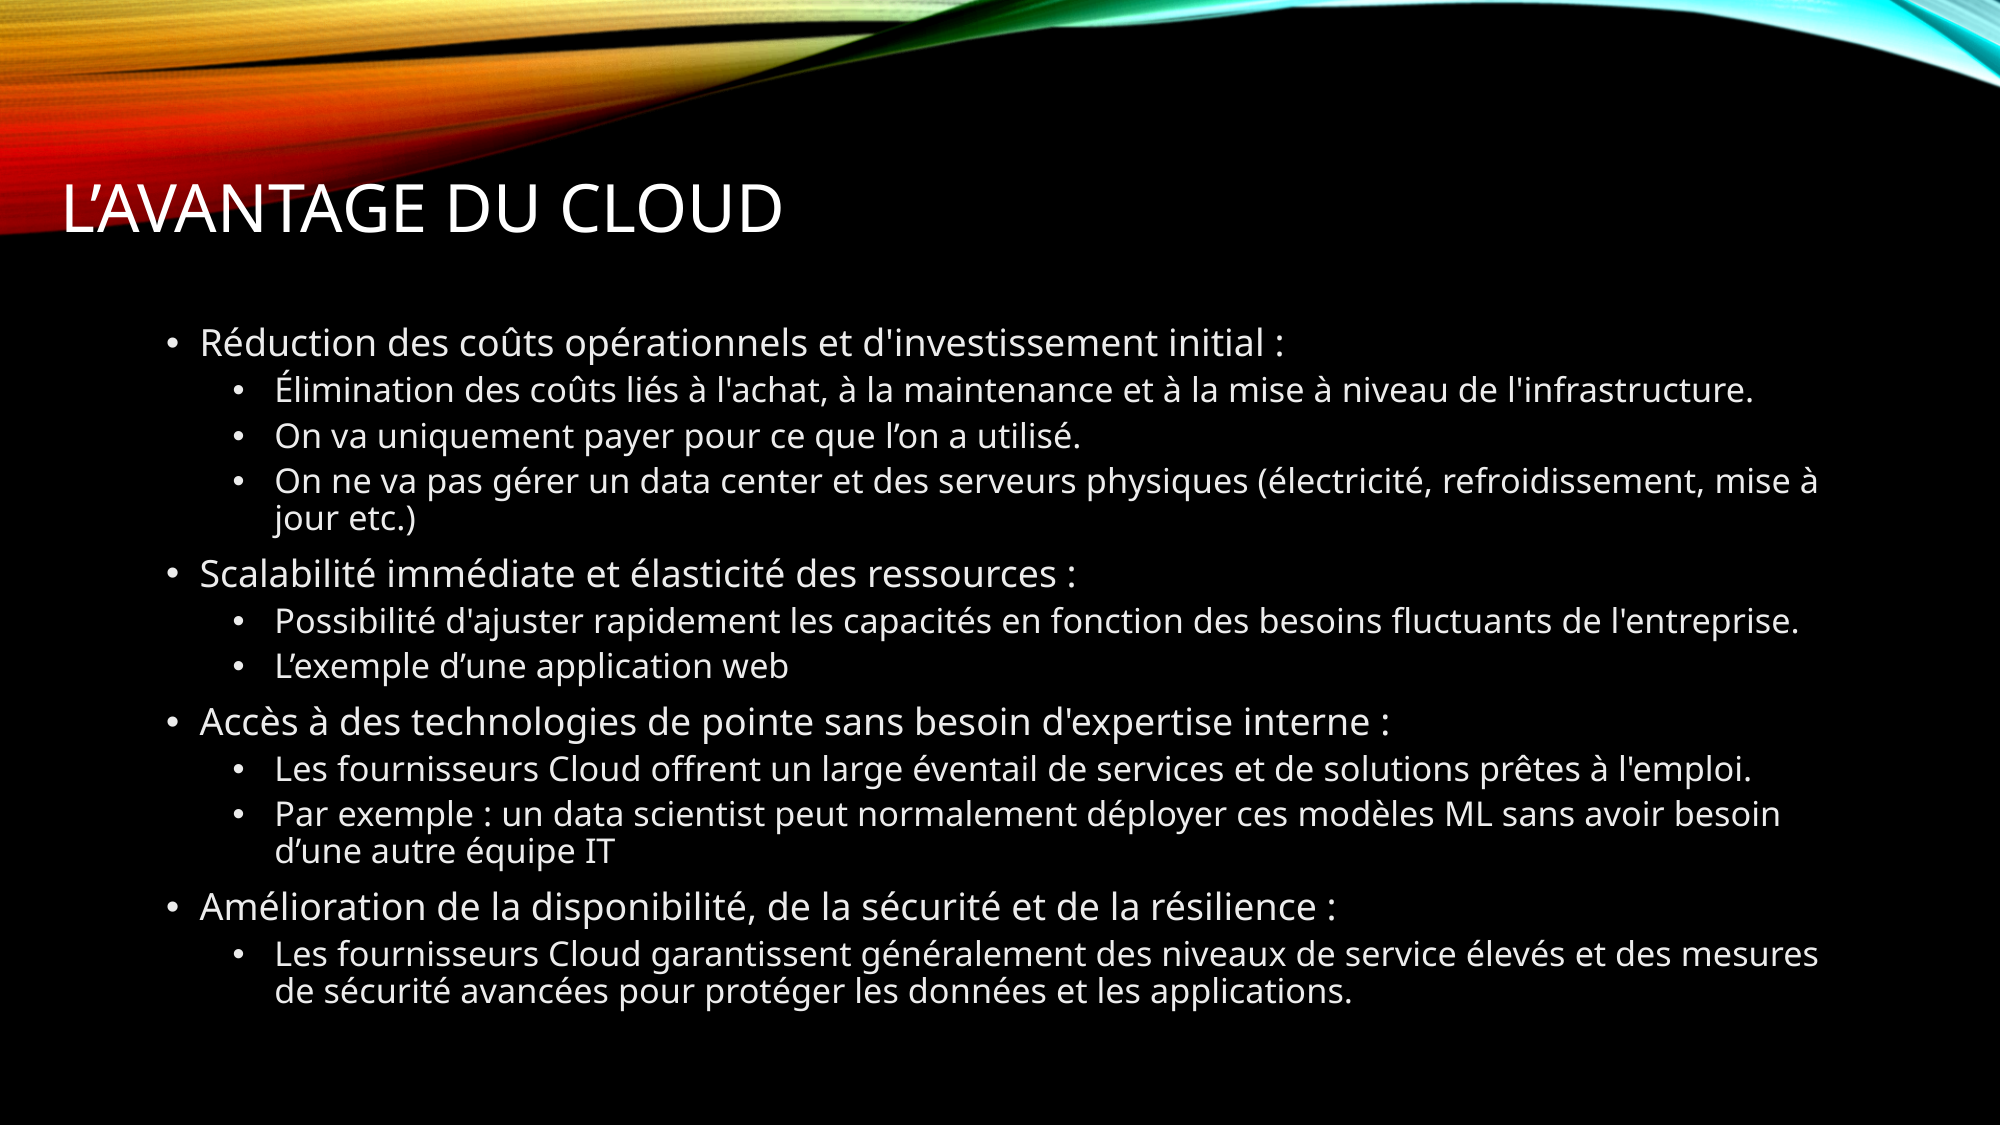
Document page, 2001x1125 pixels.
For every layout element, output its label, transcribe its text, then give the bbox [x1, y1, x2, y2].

list Réduction des coûts opérationnels et d'investissement initial : Élimination des coûts liés à l'achat, à la maintenance et à la mise à niveau de l'infrastructure. On va uniquement payer pour ce que l’on a utilisé. On ne va pas gérer un data center et des serveurs physiques (électricité, refroidissement, mise à jour etc.) Scalabilité immédiate et élasticité des ressources : Possibilité d'ajuster rapidement les capacités en fonction des besoins fluctuants de l'entreprise. L’exemple d’une application web Accès à des technologies de pointe sans besoin d'expertise interne : Les fournisseurs Cloud offrent un large éventail de services et de solutions prêtes à l'emploi. Par exemple : un data scientist peut normalement déployer ces modèles ML sans avoir besoin d’une autre équipe IT Amélioration de la disponibilité, de la sécurité et de la résilience : Les fournisseurs Cloud garantissent généralement des niveaux de service élevés et des mesures de sécurité avancées pour protéger les données et les applications. [151, 317, 1866, 1021]
title L’avantage du cloud [45, 104, 1938, 317]
picture [0, 0, 2000, 237]
